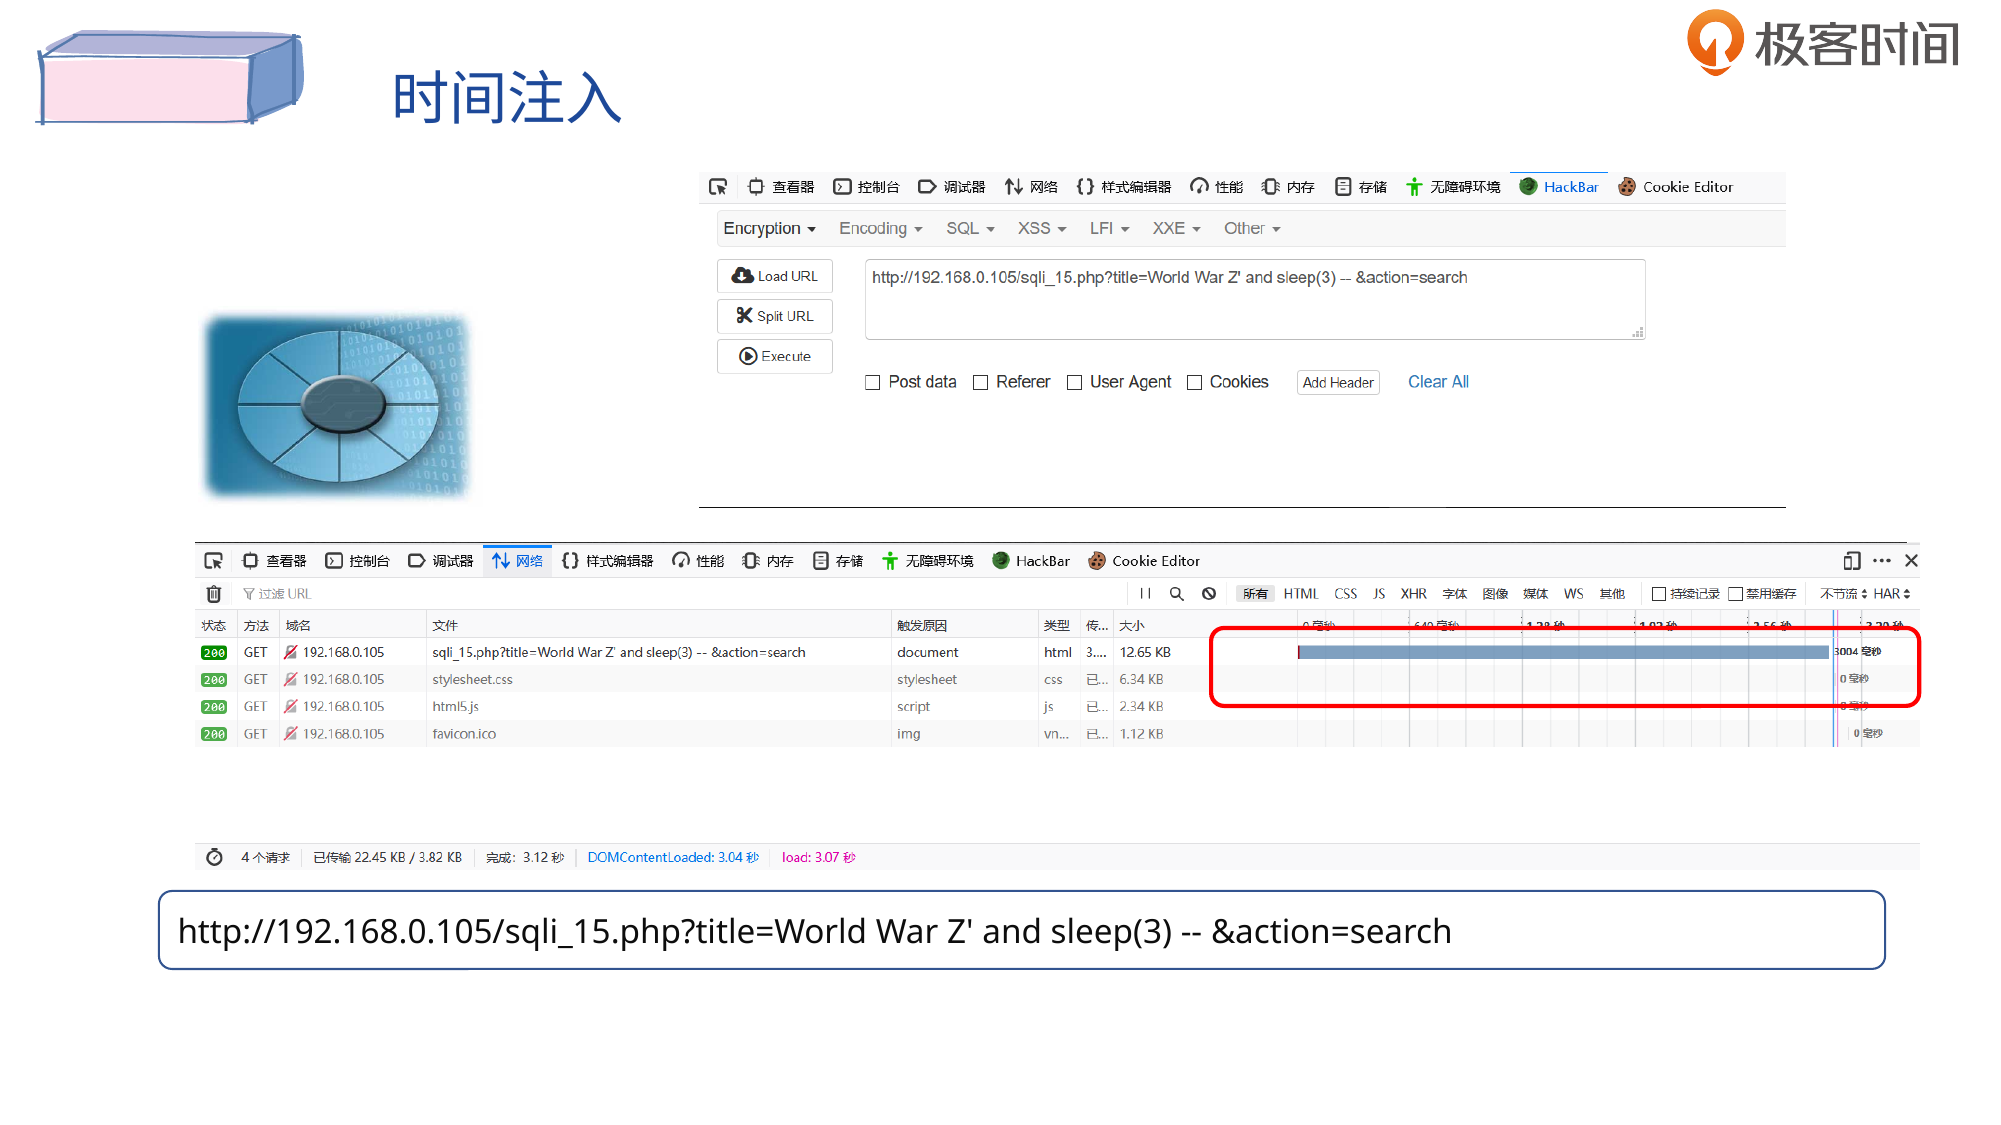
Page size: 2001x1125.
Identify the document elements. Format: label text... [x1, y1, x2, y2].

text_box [34, 29, 305, 126]
picture [198, 306, 487, 508]
text_box 时间注入 [376, 18, 1521, 139]
picture [699, 172, 1786, 508]
picture [1643, 0, 2000, 135]
picture [195, 542, 1920, 870]
text_box http://192.168.0.105/sqli_15.php?title=World War Z' and sleep(3) -- &action=search [157, 889, 1887, 971]
